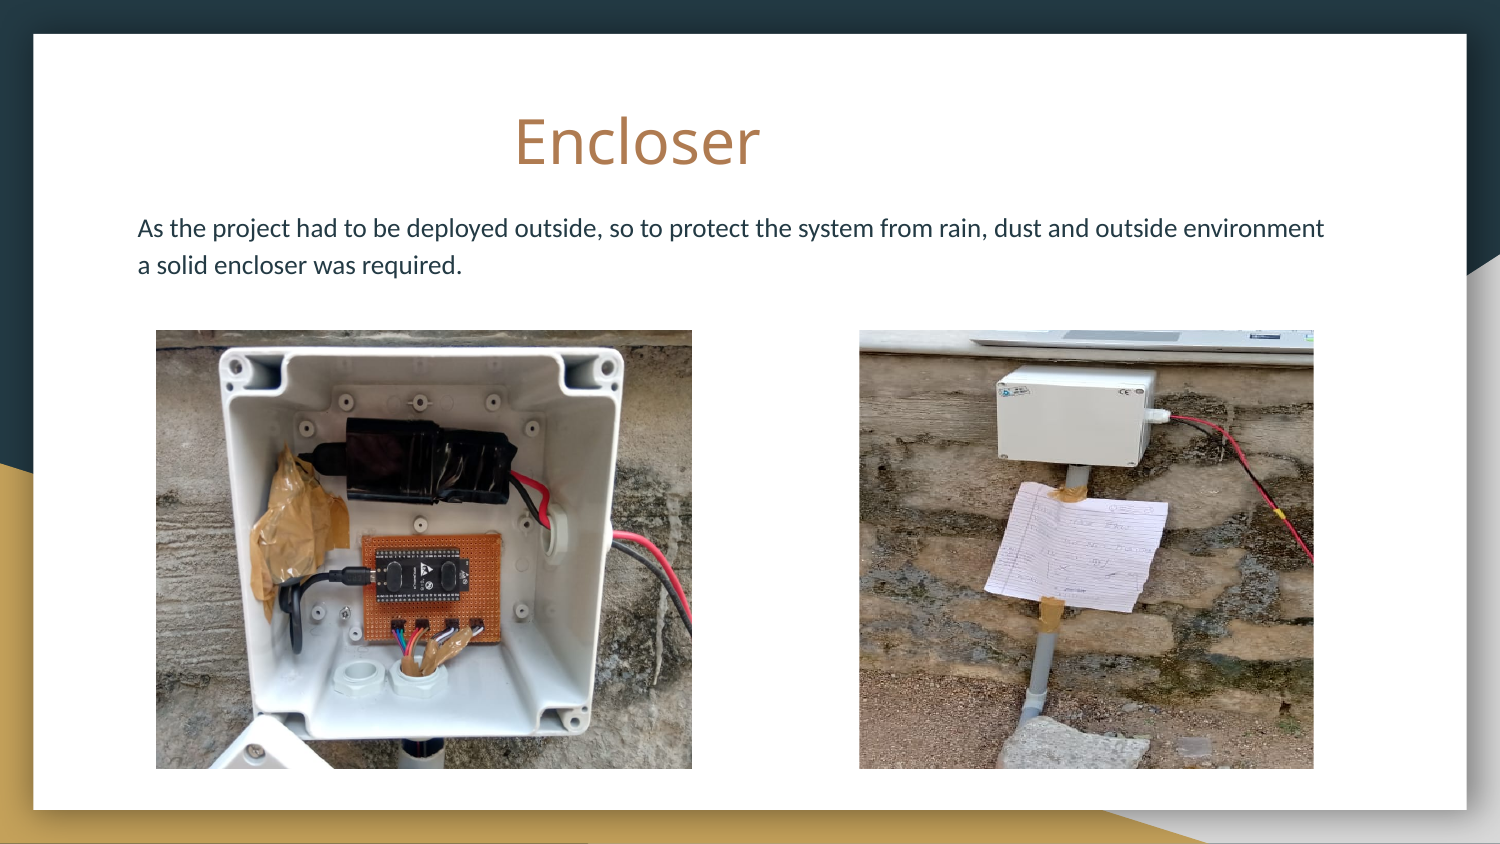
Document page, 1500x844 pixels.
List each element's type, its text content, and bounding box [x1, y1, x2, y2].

title Encloser [122, 86, 1354, 183]
picture [156, 330, 692, 769]
list As the project had to be deployed outside, so to protect the system from rain, dust and outside environment a solid encloser was required. [122, 190, 1354, 592]
picture [859, 330, 1314, 769]
